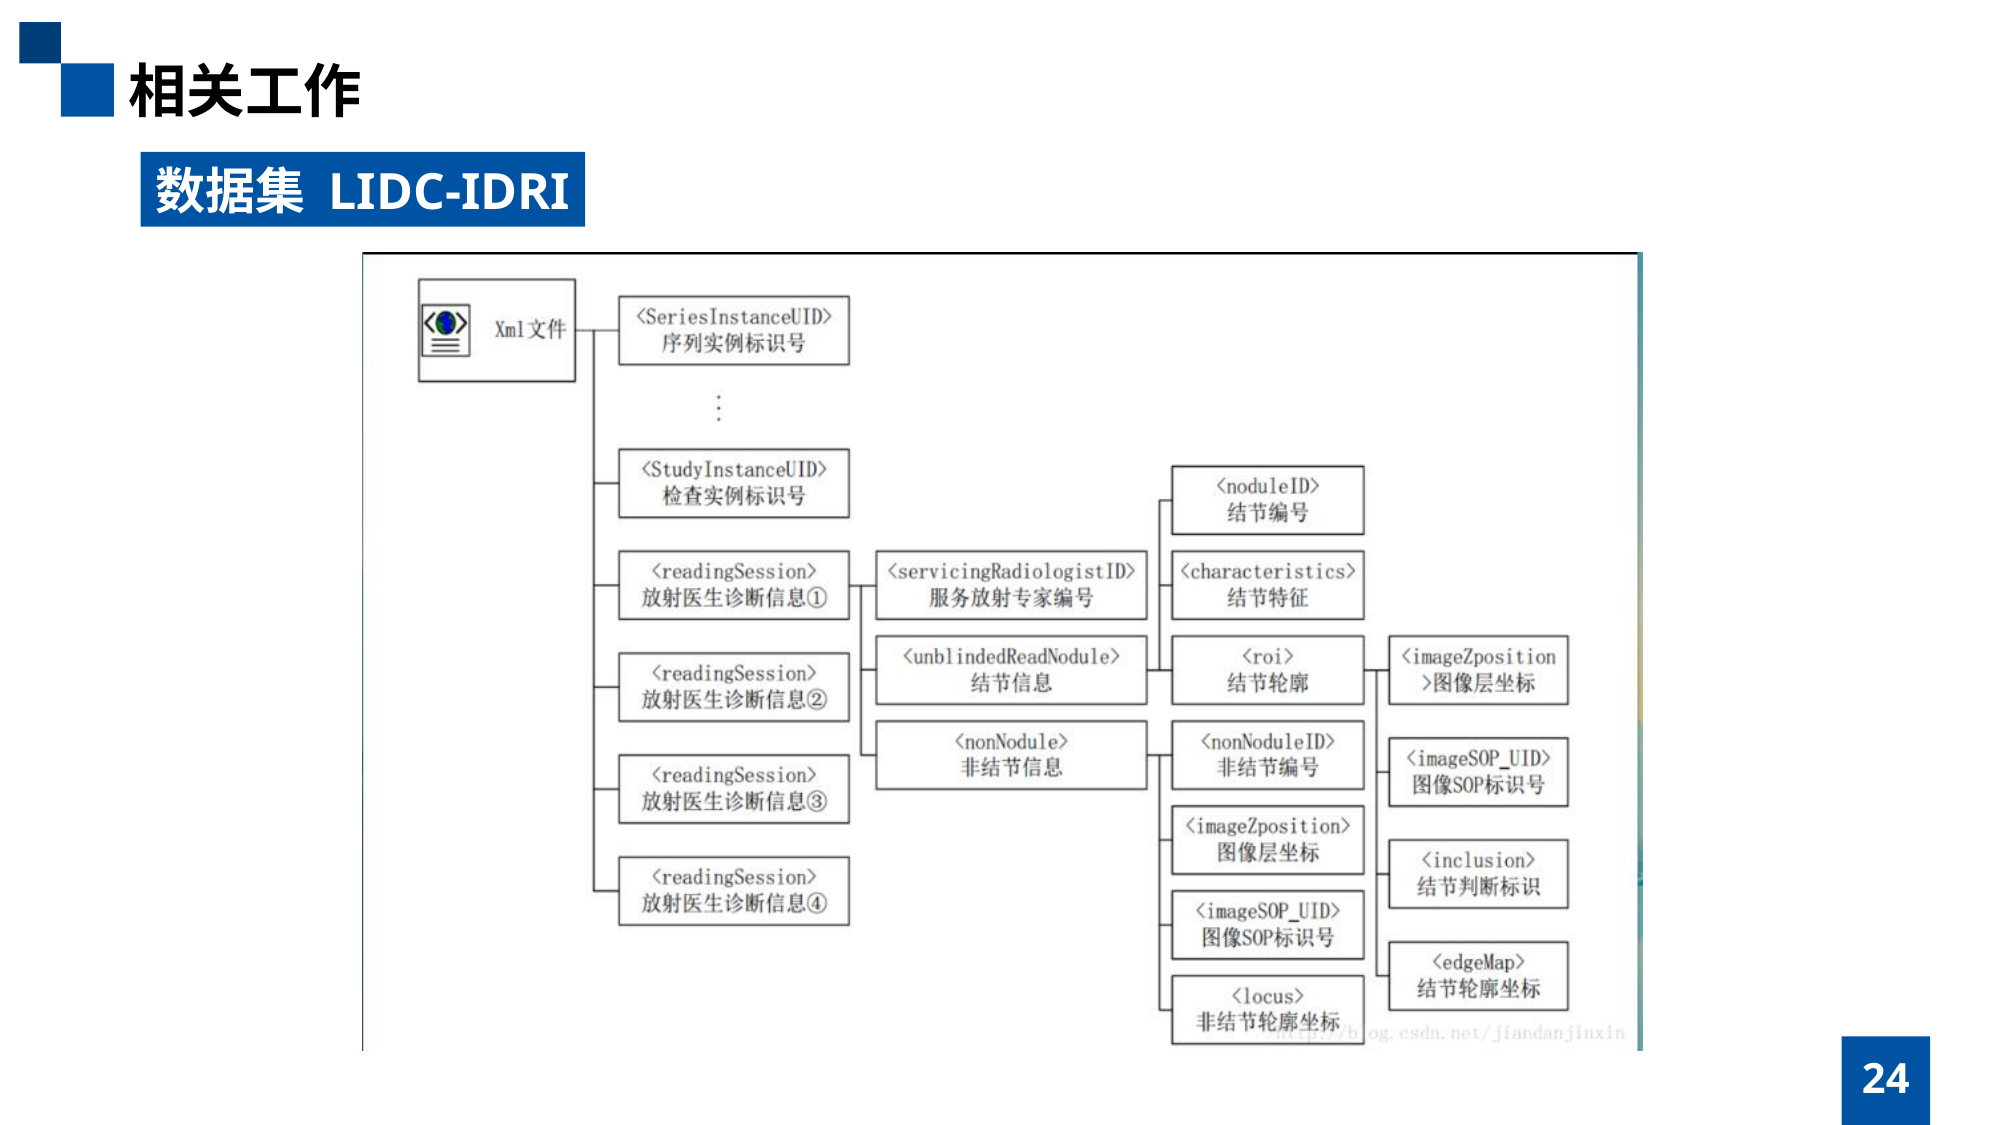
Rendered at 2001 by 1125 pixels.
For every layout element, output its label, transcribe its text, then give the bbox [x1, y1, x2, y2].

slide_number 24 [1771, 1050, 2000, 1111]
picture [362, 252, 1643, 1051]
text_box 相关工作 [114, 47, 1398, 132]
text_box [161, 246, 1705, 562]
text_box 数据集 LIDC-IDRI [140, 151, 586, 227]
